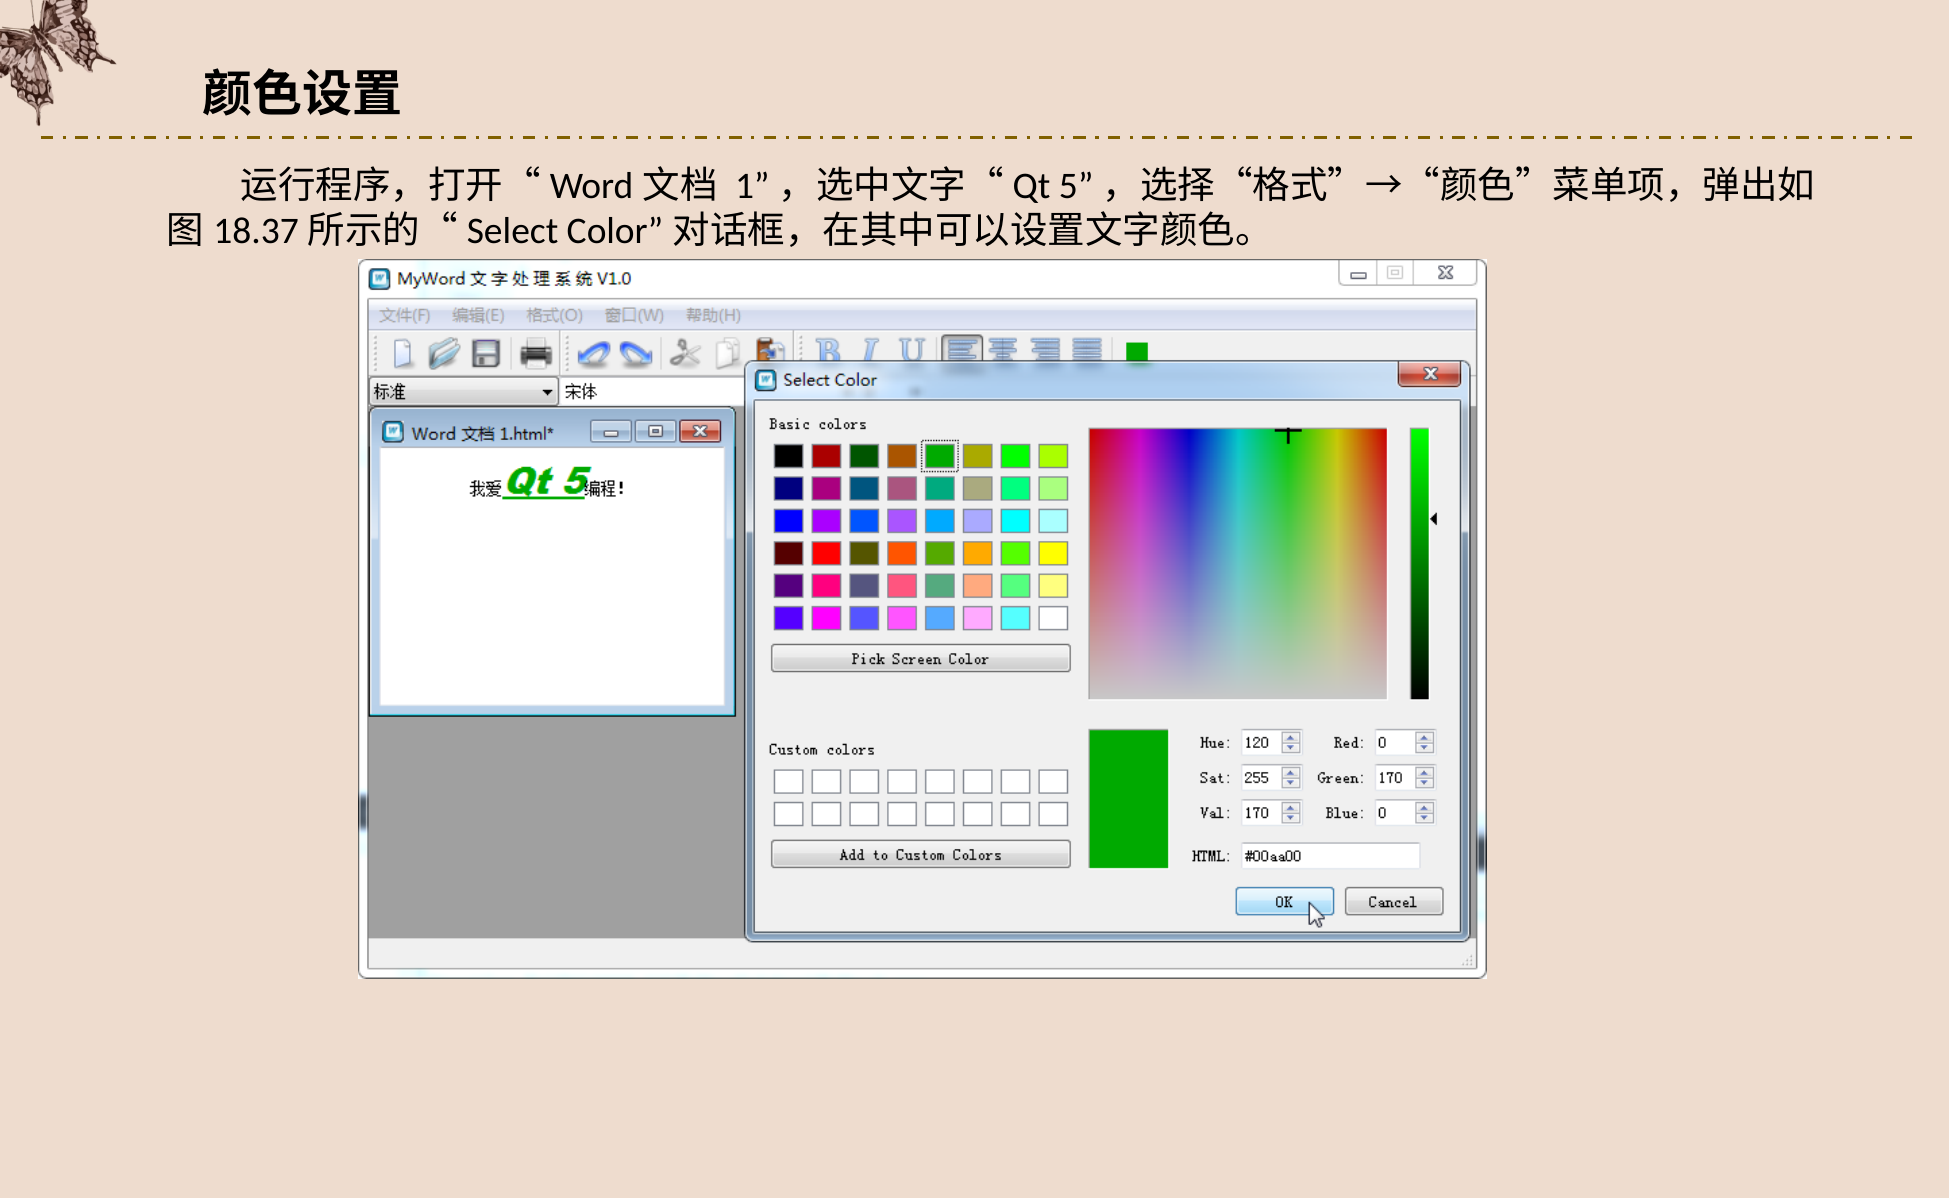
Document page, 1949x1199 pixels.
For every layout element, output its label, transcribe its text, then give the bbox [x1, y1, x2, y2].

text_box 运行程序，打开“Word文档 1”，选中文字“Qt 5”，选择“格式”→“颜色”菜单项，弹出如图18.37所示的“Select Color”对话框，在其中可以设置文字颜色。 [152, 153, 1834, 258]
text_box 颜色设置 [187, 53, 418, 129]
picture [358, 259, 1487, 979]
picture [0, 0, 142, 138]
